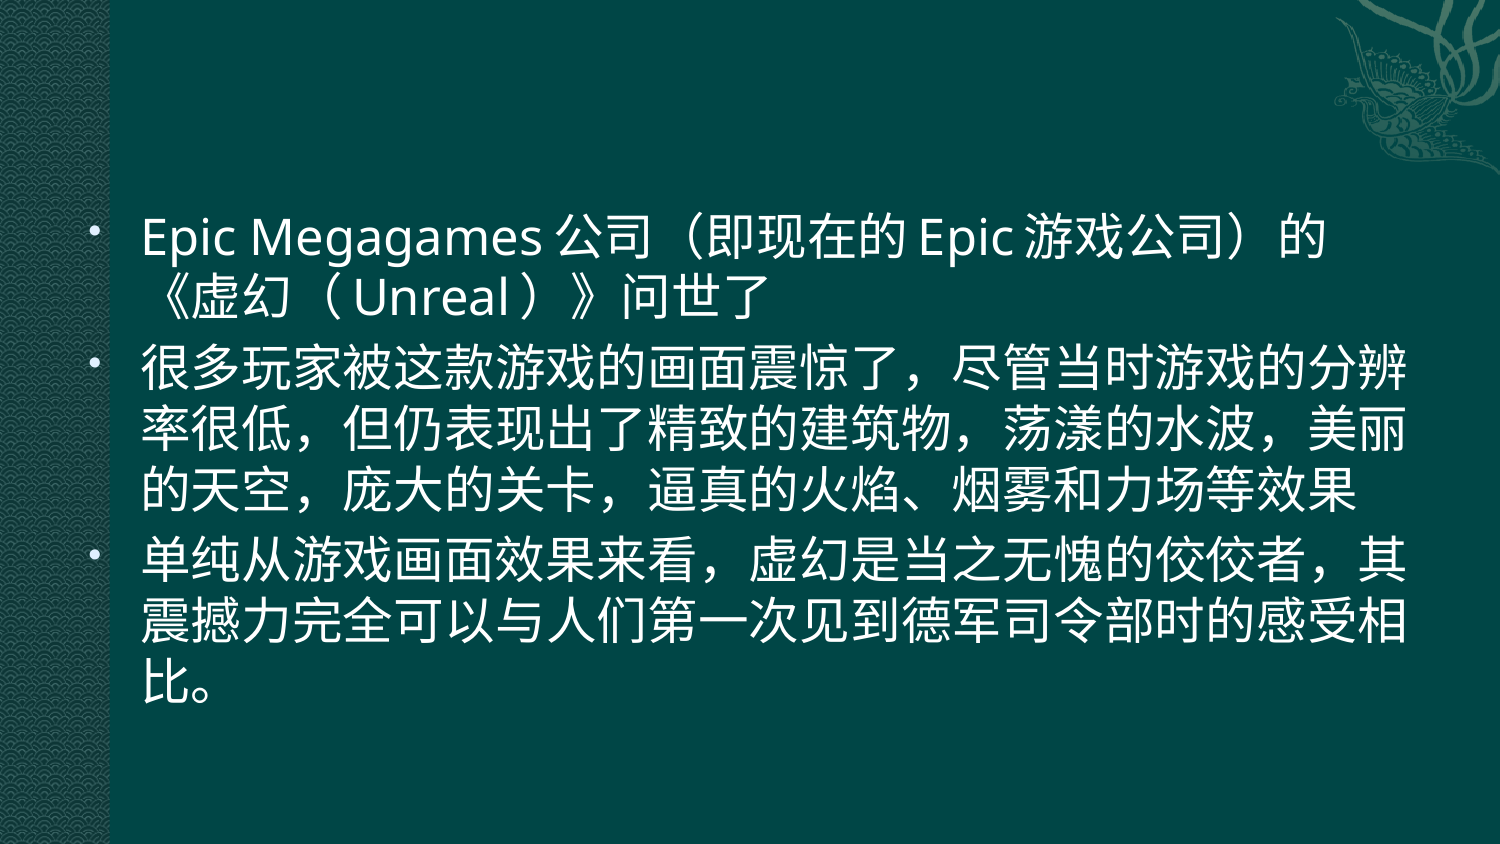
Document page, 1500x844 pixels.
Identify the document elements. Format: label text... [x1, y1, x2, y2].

list Epic Megagames公司（即现在的Epic游戏公司）的《虚幻（Unreal）》问世了 很多玩家被这款游戏的画面震惊了，尽管当时游戏的分辨率很低，但仍表现出了精致的建筑物，荡漾的水波，美丽的天空，庞大的关卡，逼真的火焰、烟雾和力场等效果 单纯从游戏画面效果来看，虚幻是当之无愧的佼佼者，其震撼力完全可以与人们第一次见到德军司令部时的感受相比。 [75, 196, 1425, 754]
picture [0, 0, 110, 844]
